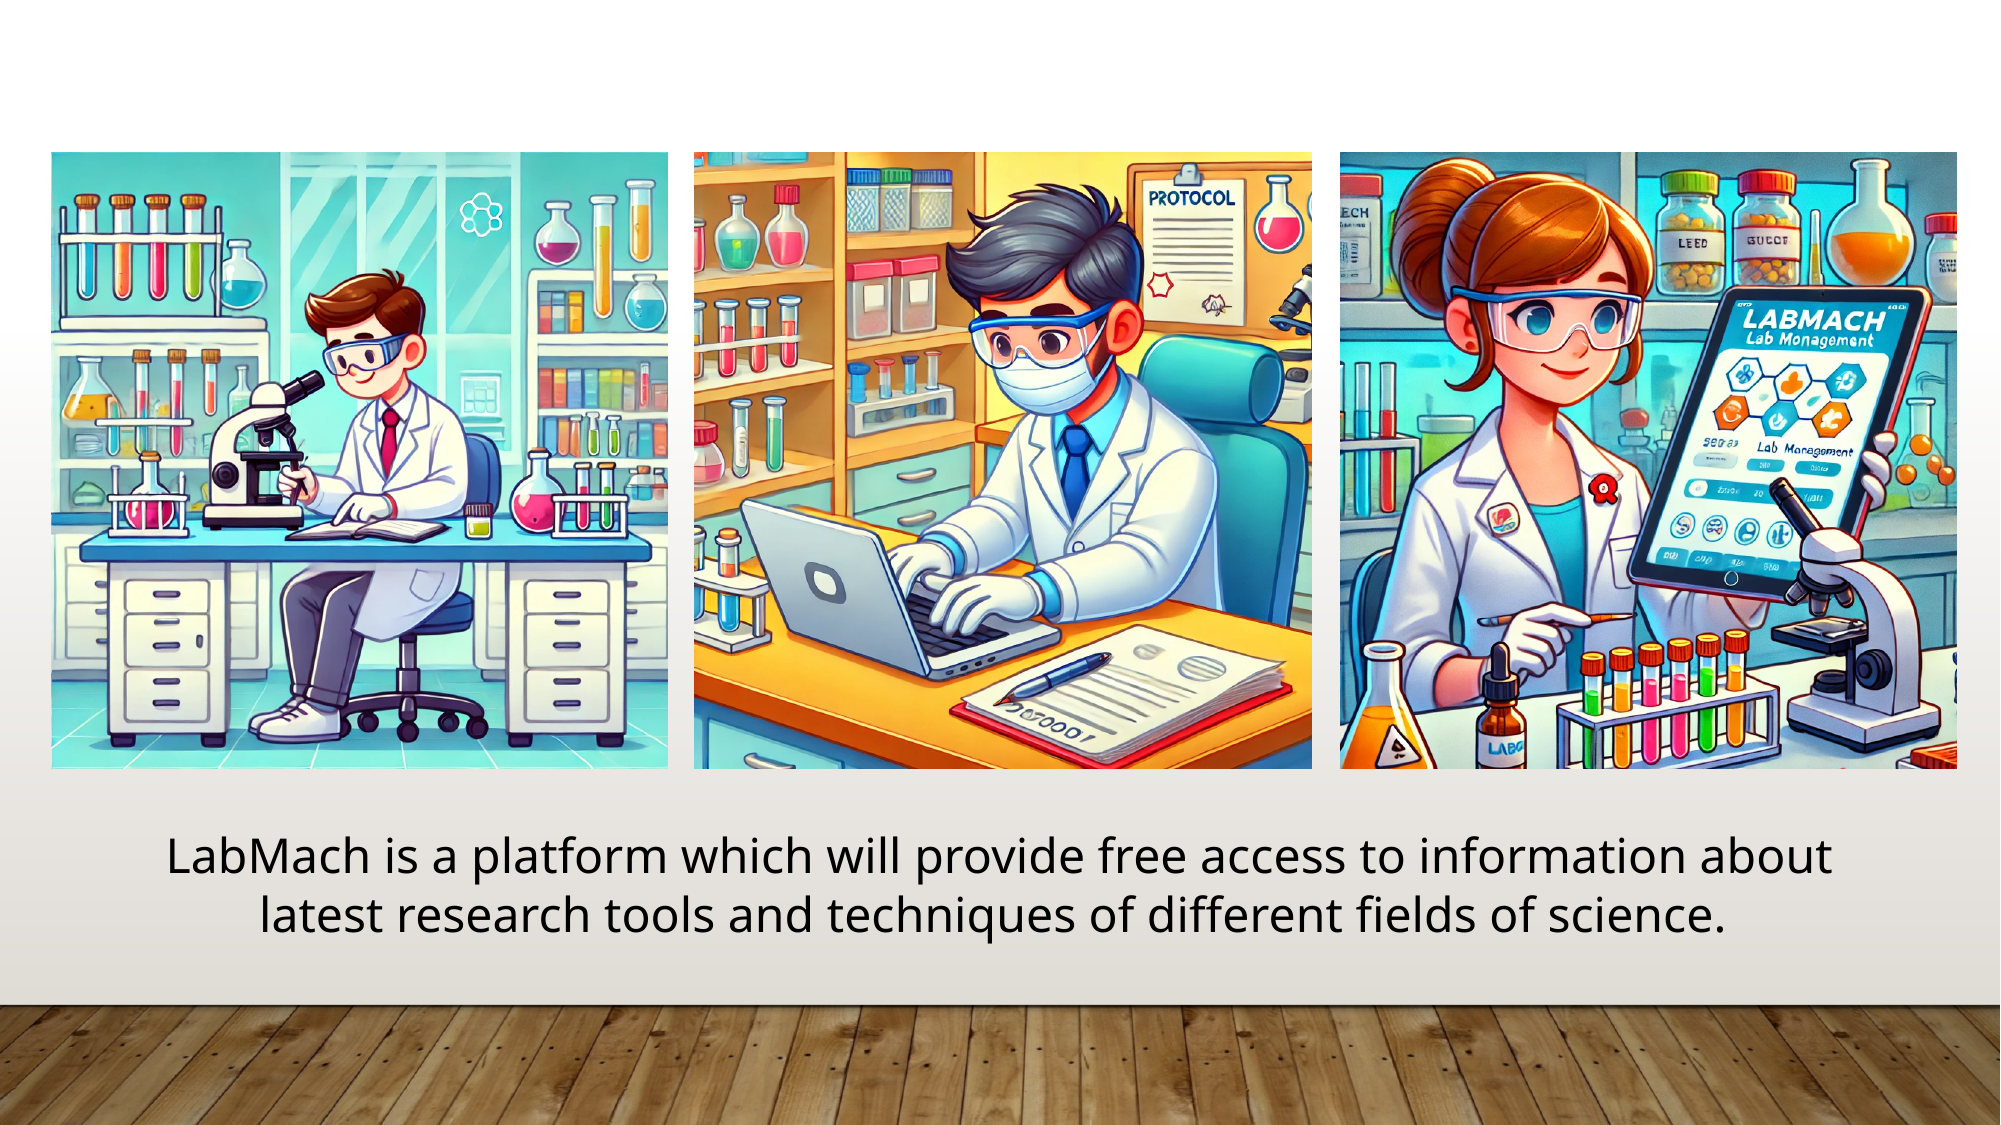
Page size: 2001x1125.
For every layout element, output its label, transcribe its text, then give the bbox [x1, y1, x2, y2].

picture [1340, 152, 1958, 770]
picture [50, 152, 668, 770]
picture [0, 1005, 2000, 1125]
picture [694, 152, 1312, 770]
text_box LabMach is a platform which will provide free access to information about latest research tools and techniques of different fields of science. [105, 797, 1895, 973]
